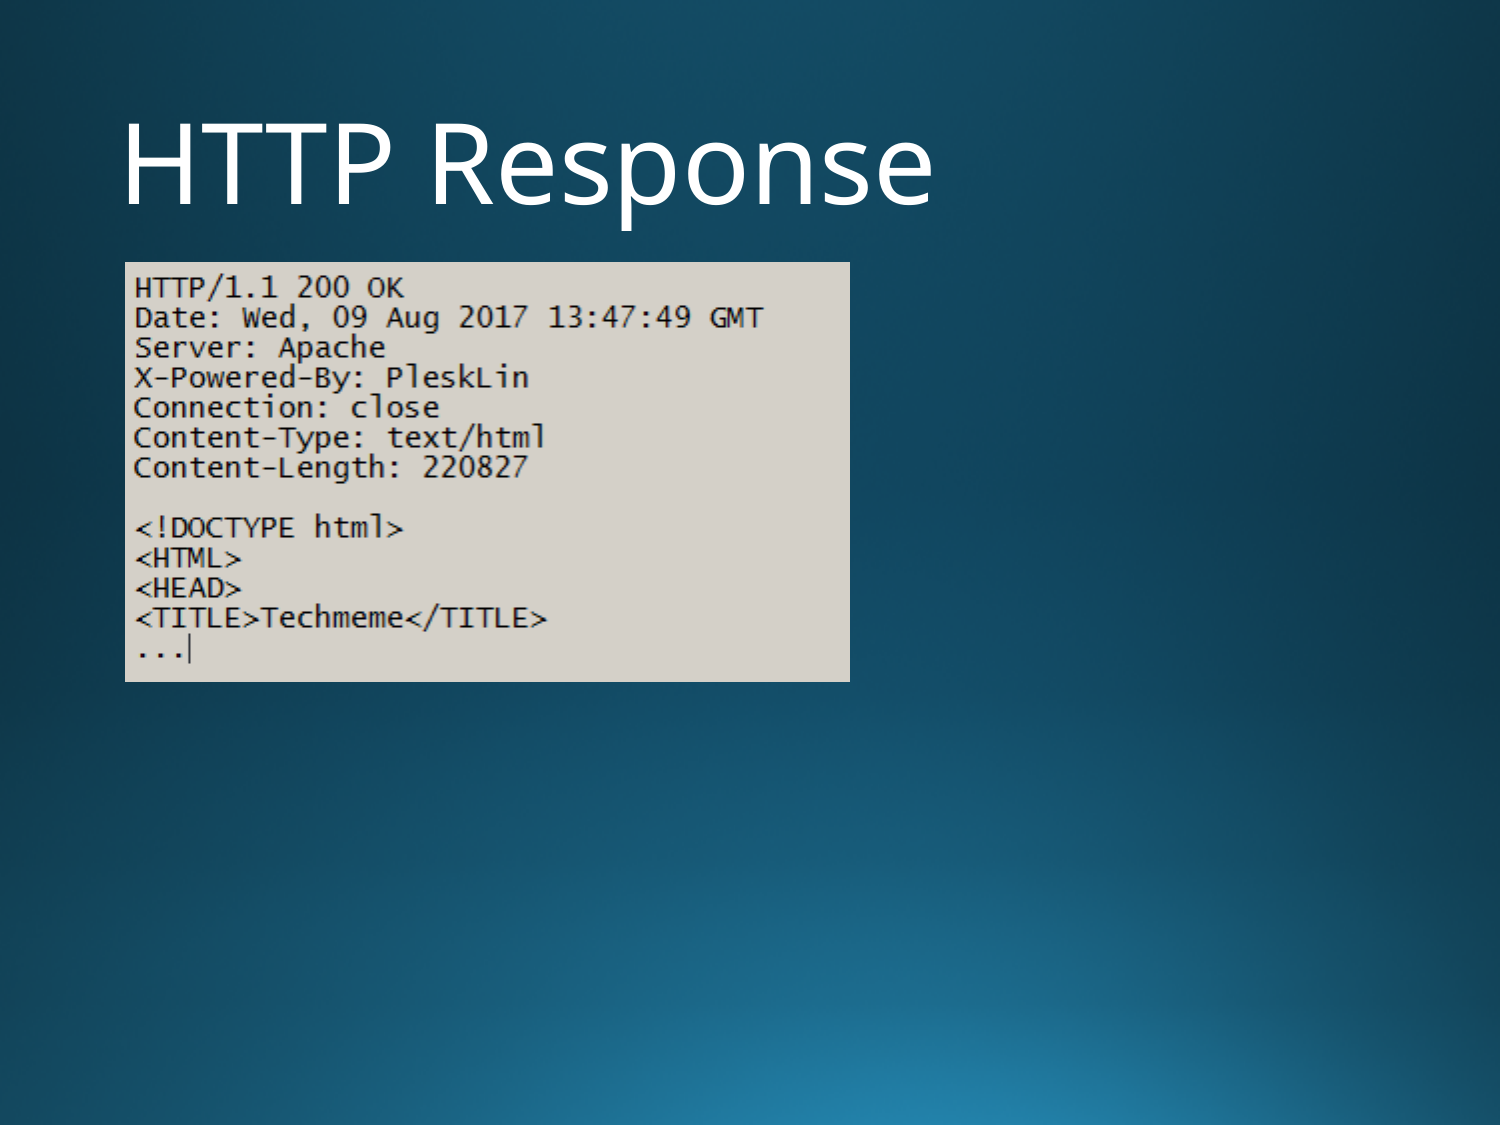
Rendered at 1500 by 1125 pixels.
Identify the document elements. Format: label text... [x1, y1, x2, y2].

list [124, 262, 851, 682]
title HTTP Response [103, 59, 1397, 278]
picture [0, 0, 1500, 1125]
